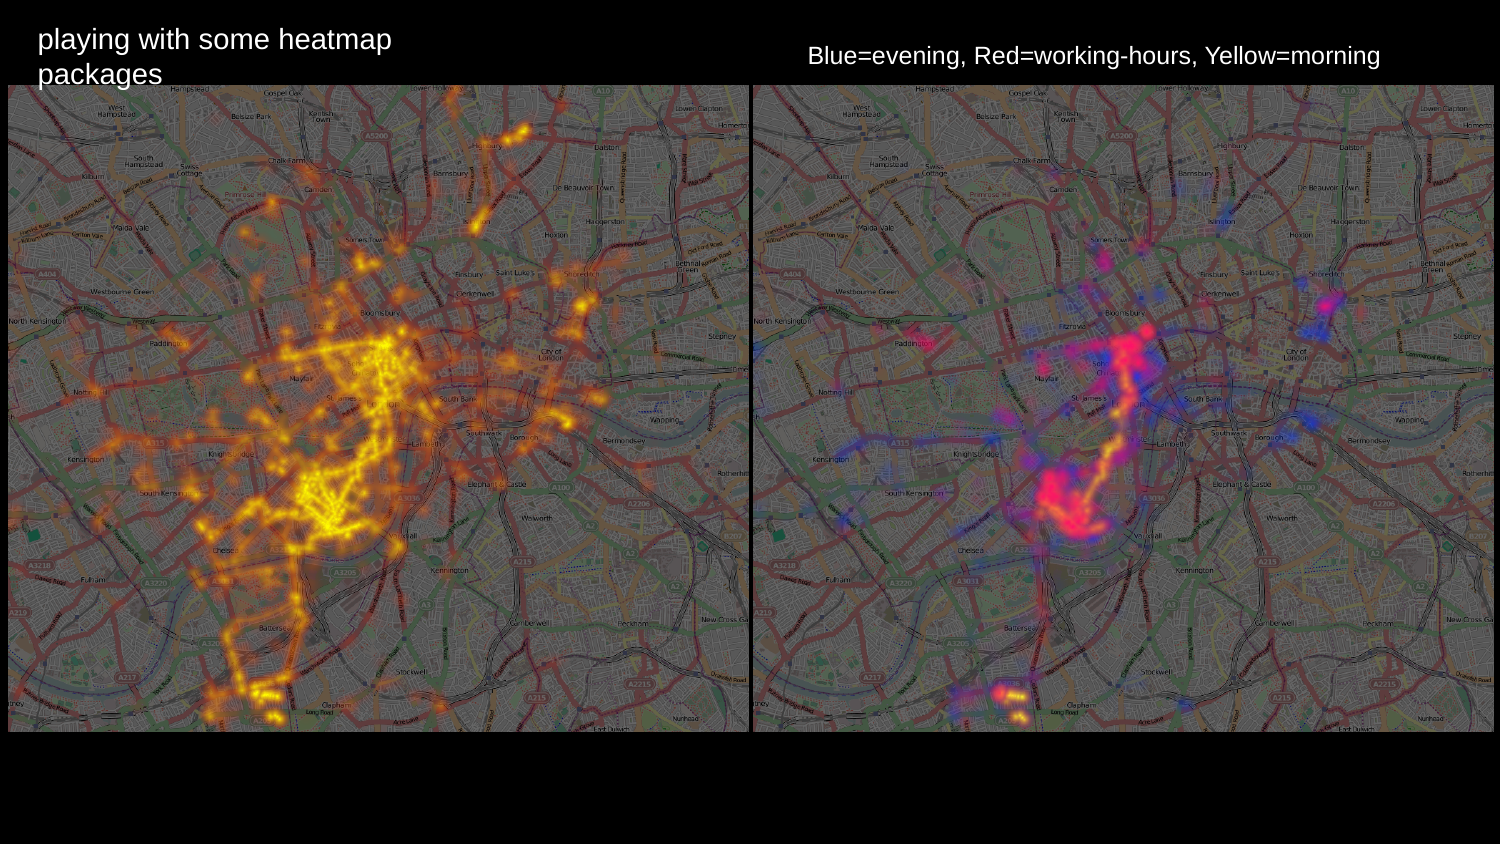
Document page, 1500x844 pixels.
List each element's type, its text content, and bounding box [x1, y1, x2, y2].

picture [752, 85, 1494, 732]
text_box playing with some heatmap packages [22, 5, 466, 84]
picture [8, 85, 750, 732]
text_box Blue=evening, Red=working-hours, Yellow=morning [792, 24, 1481, 80]
